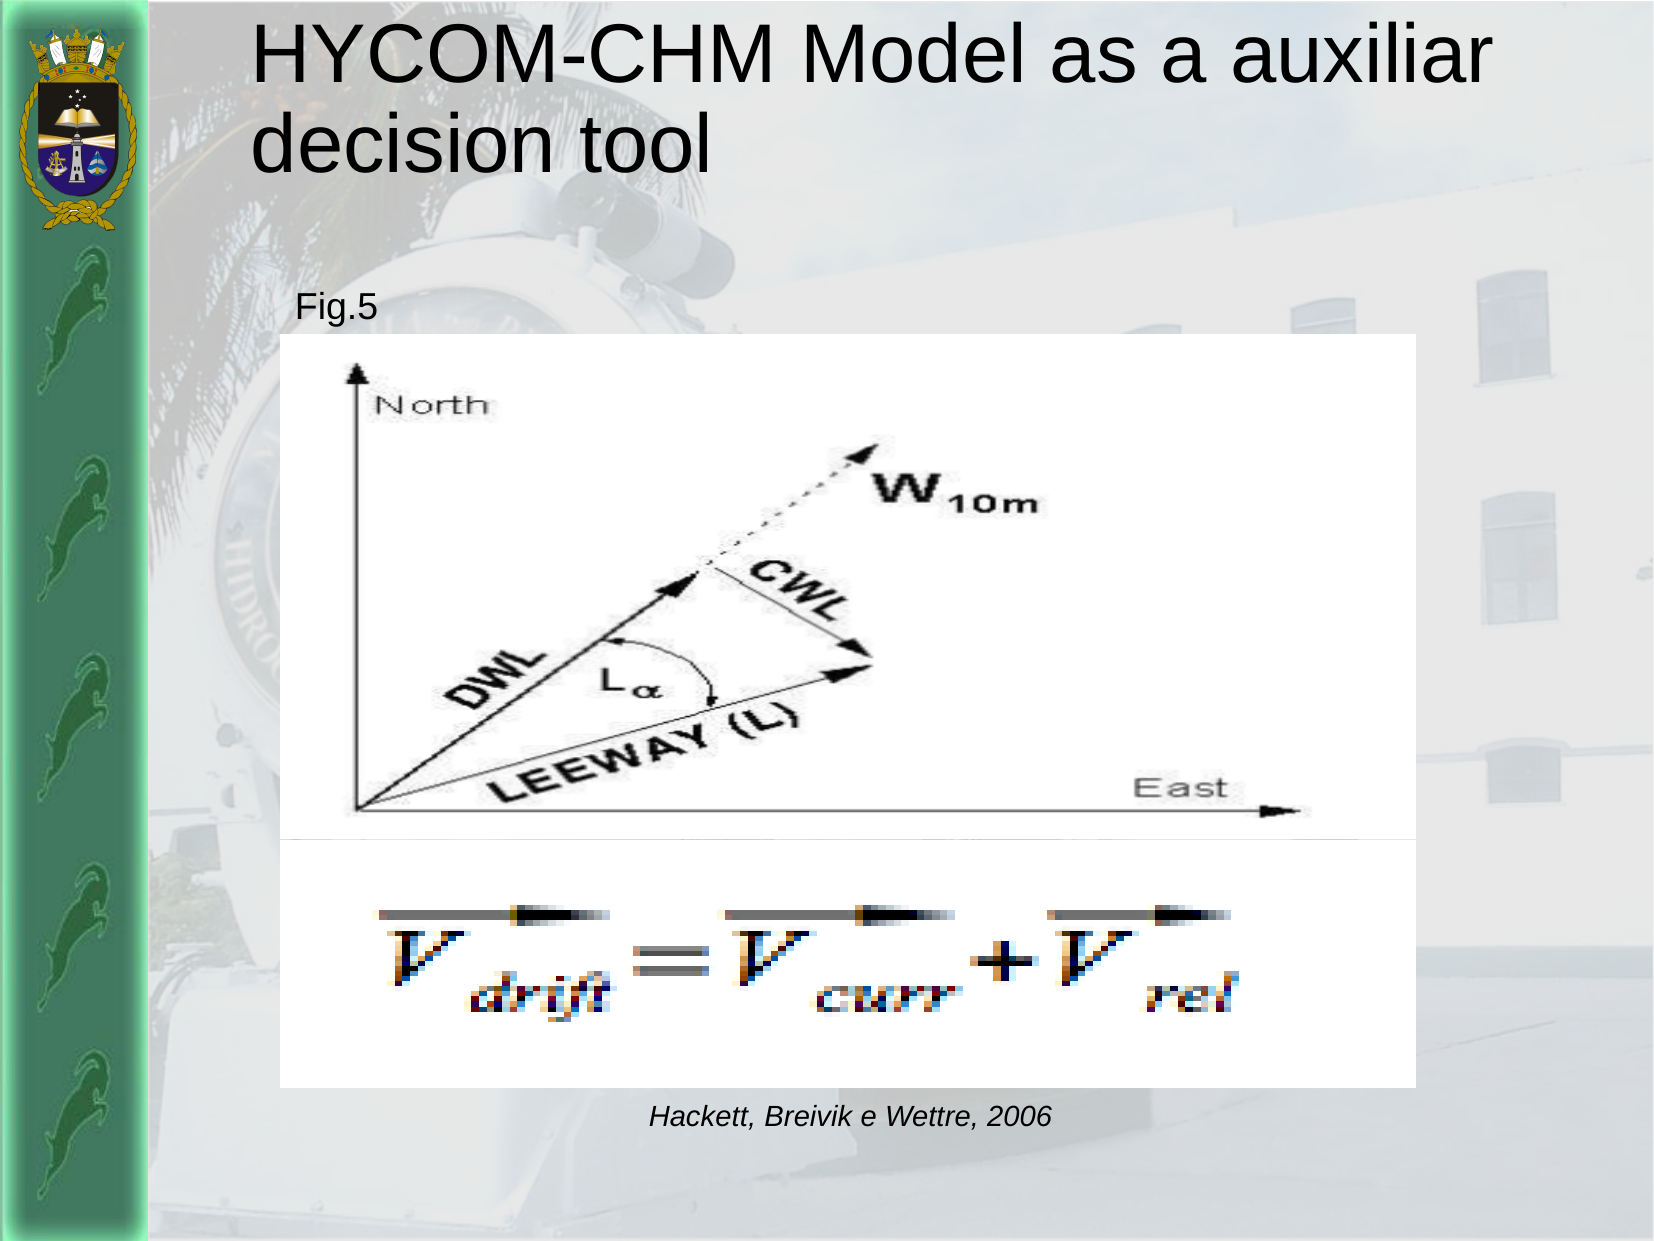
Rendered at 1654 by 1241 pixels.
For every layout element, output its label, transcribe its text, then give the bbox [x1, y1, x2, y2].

title HYCOM-CHM Model as a auxiliar decision tool [250, 14, 1654, 288]
text_box Fig.5 [280, 274, 560, 333]
picture [0, 0, 1654, 1241]
text_box Hackett, Breivik e Wettre, 2006 [633, 1097, 1151, 1140]
